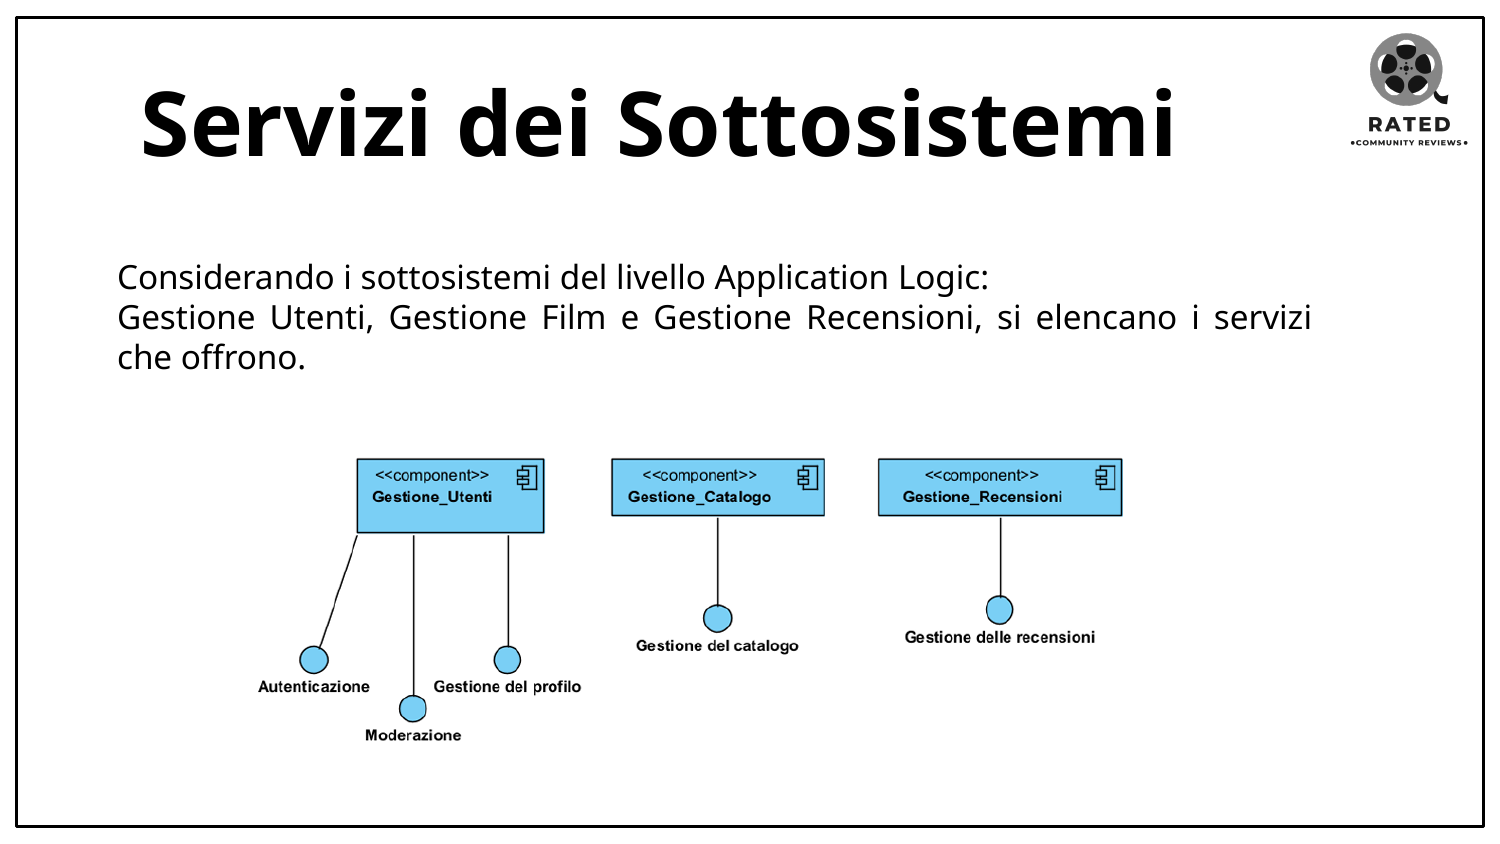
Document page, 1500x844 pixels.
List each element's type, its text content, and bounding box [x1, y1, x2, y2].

picture [226, 409, 1243, 772]
title Servizi dei Sottosistemi [102, 51, 1300, 168]
picture [1305, 0, 1500, 198]
subtitle Considerando i sottosistemi del livello Application Logic: Gestione Utenti, Gestione Film e Gestione Recensioni, si elencano i servizi che offrono. [101, 201, 1330, 422]
